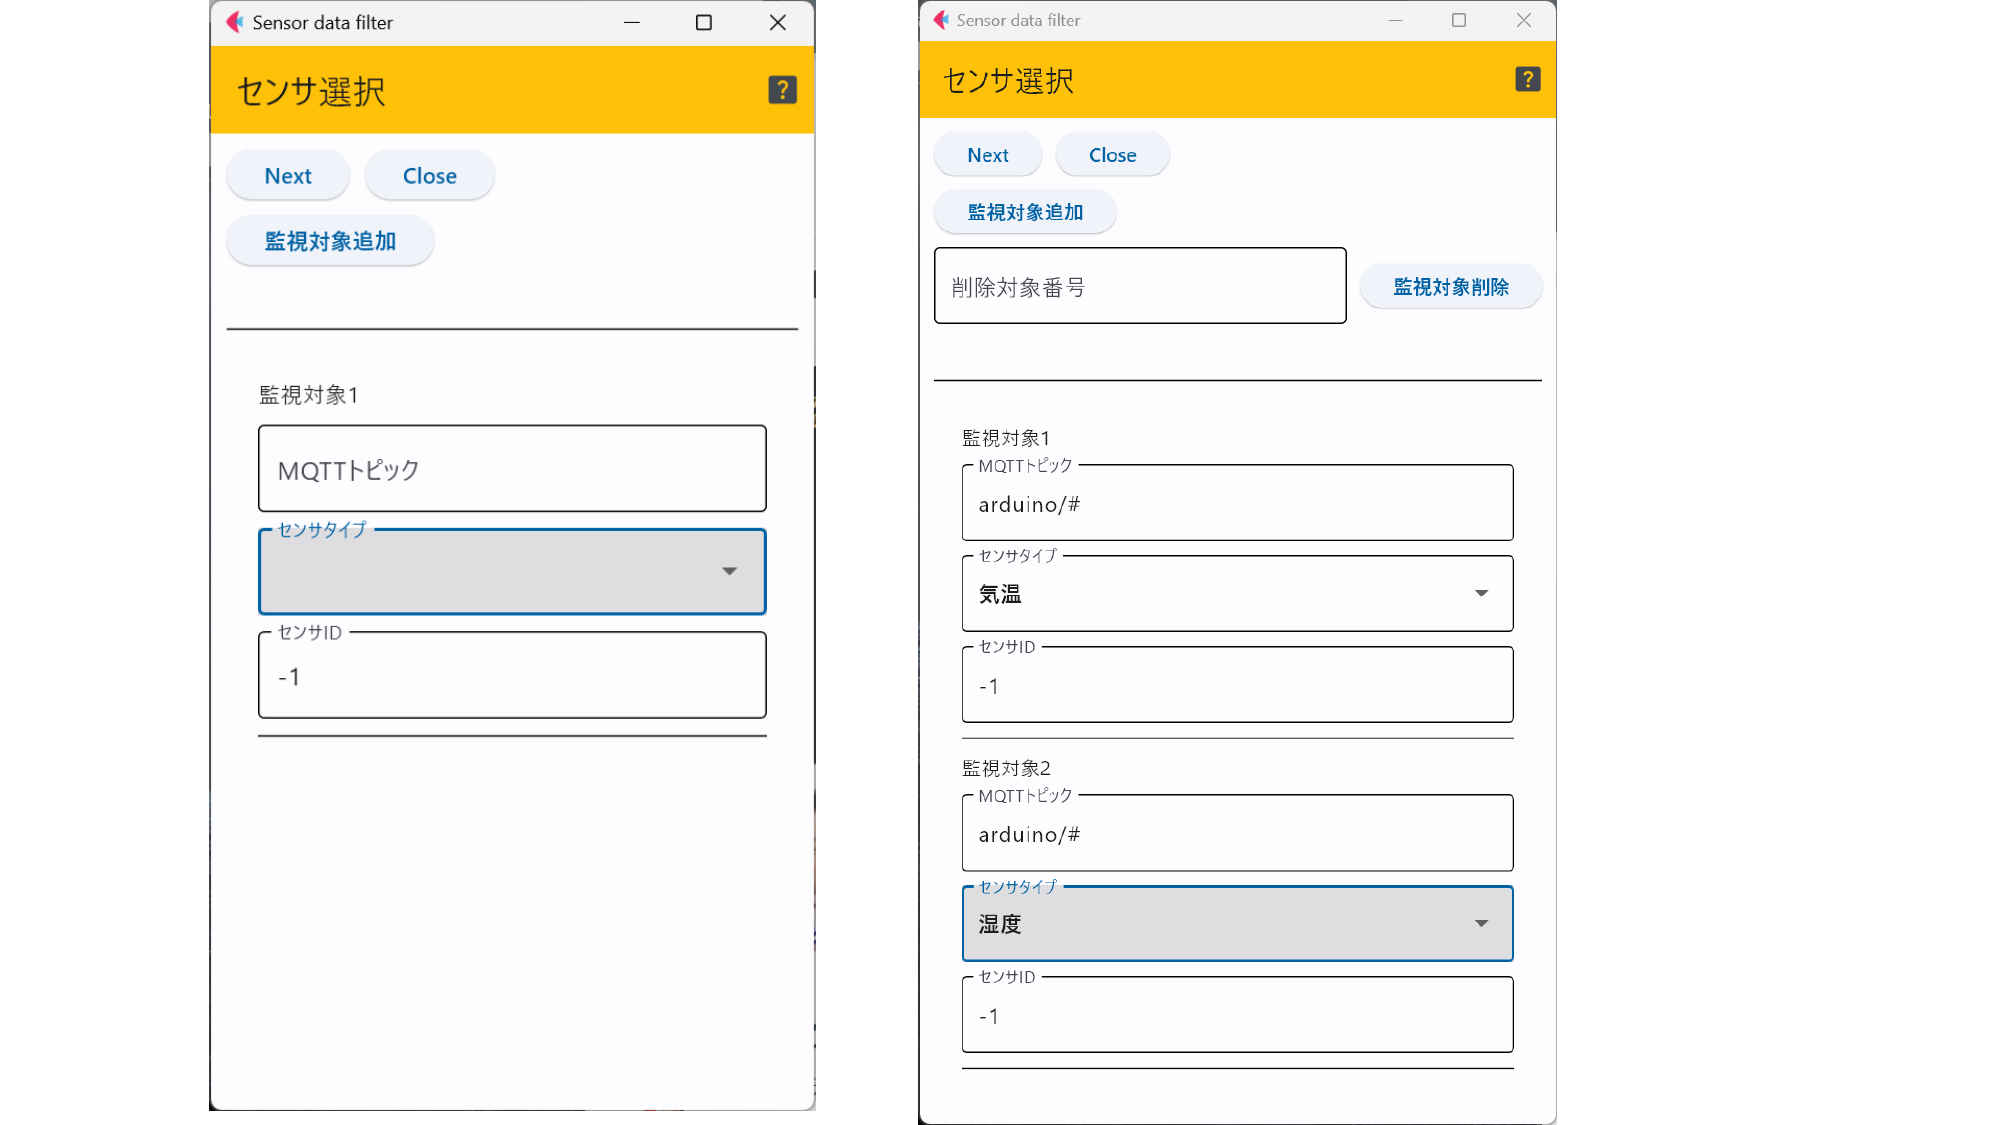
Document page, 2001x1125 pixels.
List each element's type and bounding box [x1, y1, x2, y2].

picture [208, 0, 816, 1111]
picture [917, 0, 1558, 1125]
